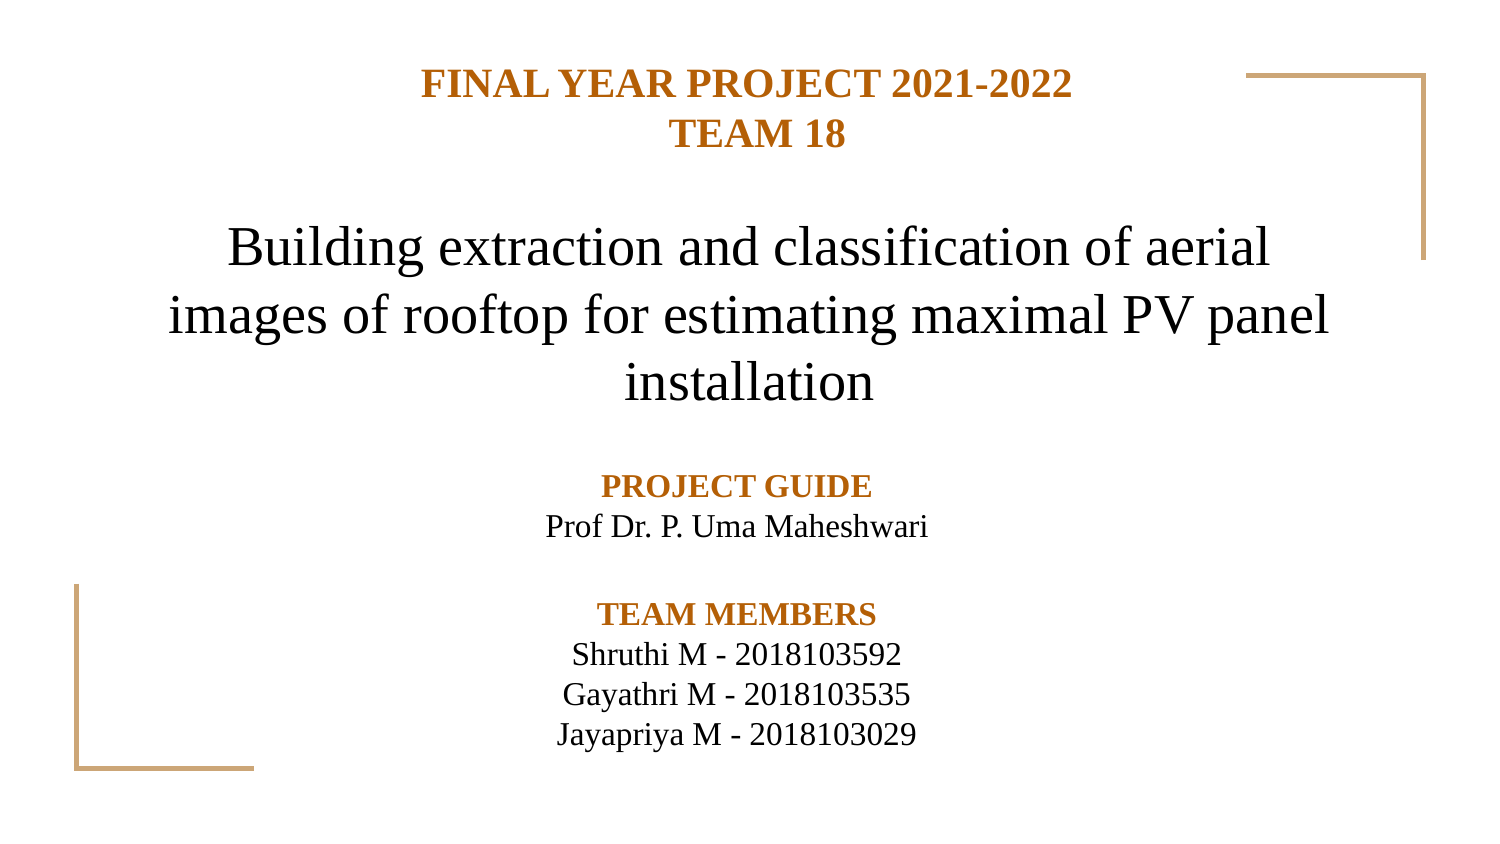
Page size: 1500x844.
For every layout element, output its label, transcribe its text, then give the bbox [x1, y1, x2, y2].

text_box FINAL YEAR PROJECT 2021-2022 TEAM 18 [405, 41, 1109, 172]
text_box PROJECT GUIDE Prof Dr. P. Uma Maheshwari [491, 449, 984, 559]
title Building extraction and classification of aerial images of rooftop for estimating maximal PV panel installation [126, 185, 1374, 437]
text_box TEAM MEMBERS Shruthi M - 2018103592 Gayathri M - 2018103535 Jayapriya M - 2018103029 [491, 577, 984, 768]
